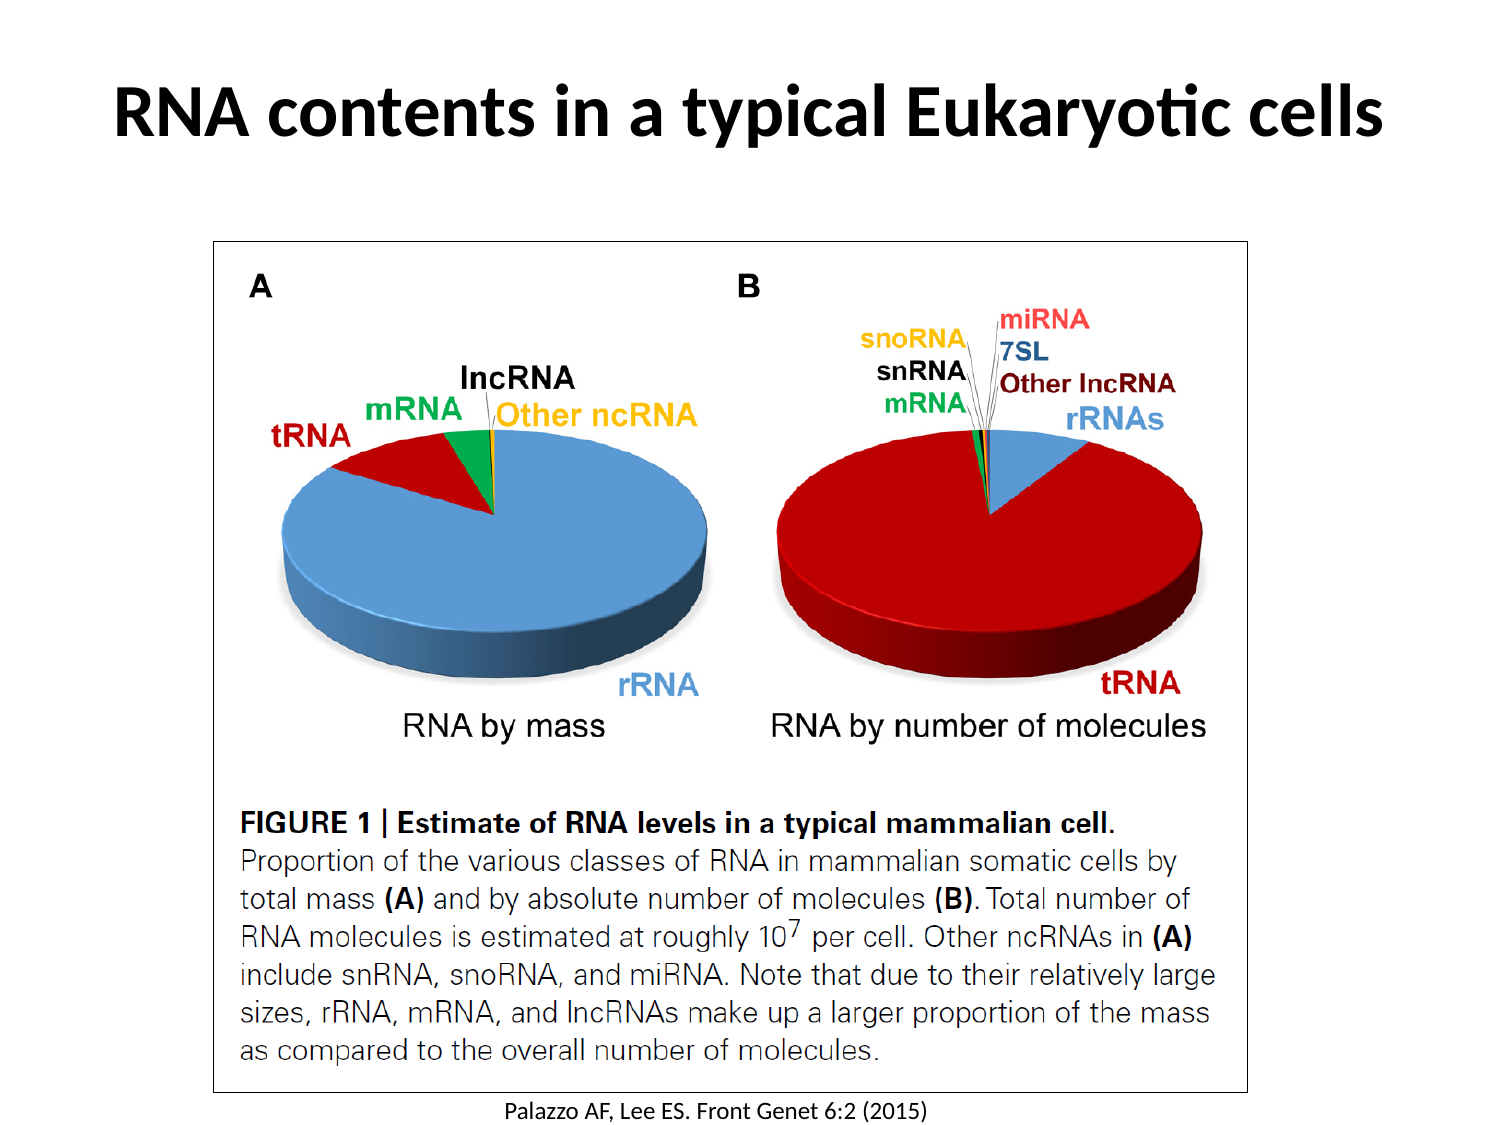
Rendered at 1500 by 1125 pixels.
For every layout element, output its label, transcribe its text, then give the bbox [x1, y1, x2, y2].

text_box Palazzo AF, Lee ES. Front Genet 6:2 (2015) [489, 1113, 944, 1125]
title RNA contents in a typical Eukaryotic cells [75, 12, 1425, 200]
picture [196, 225, 1267, 1106]
